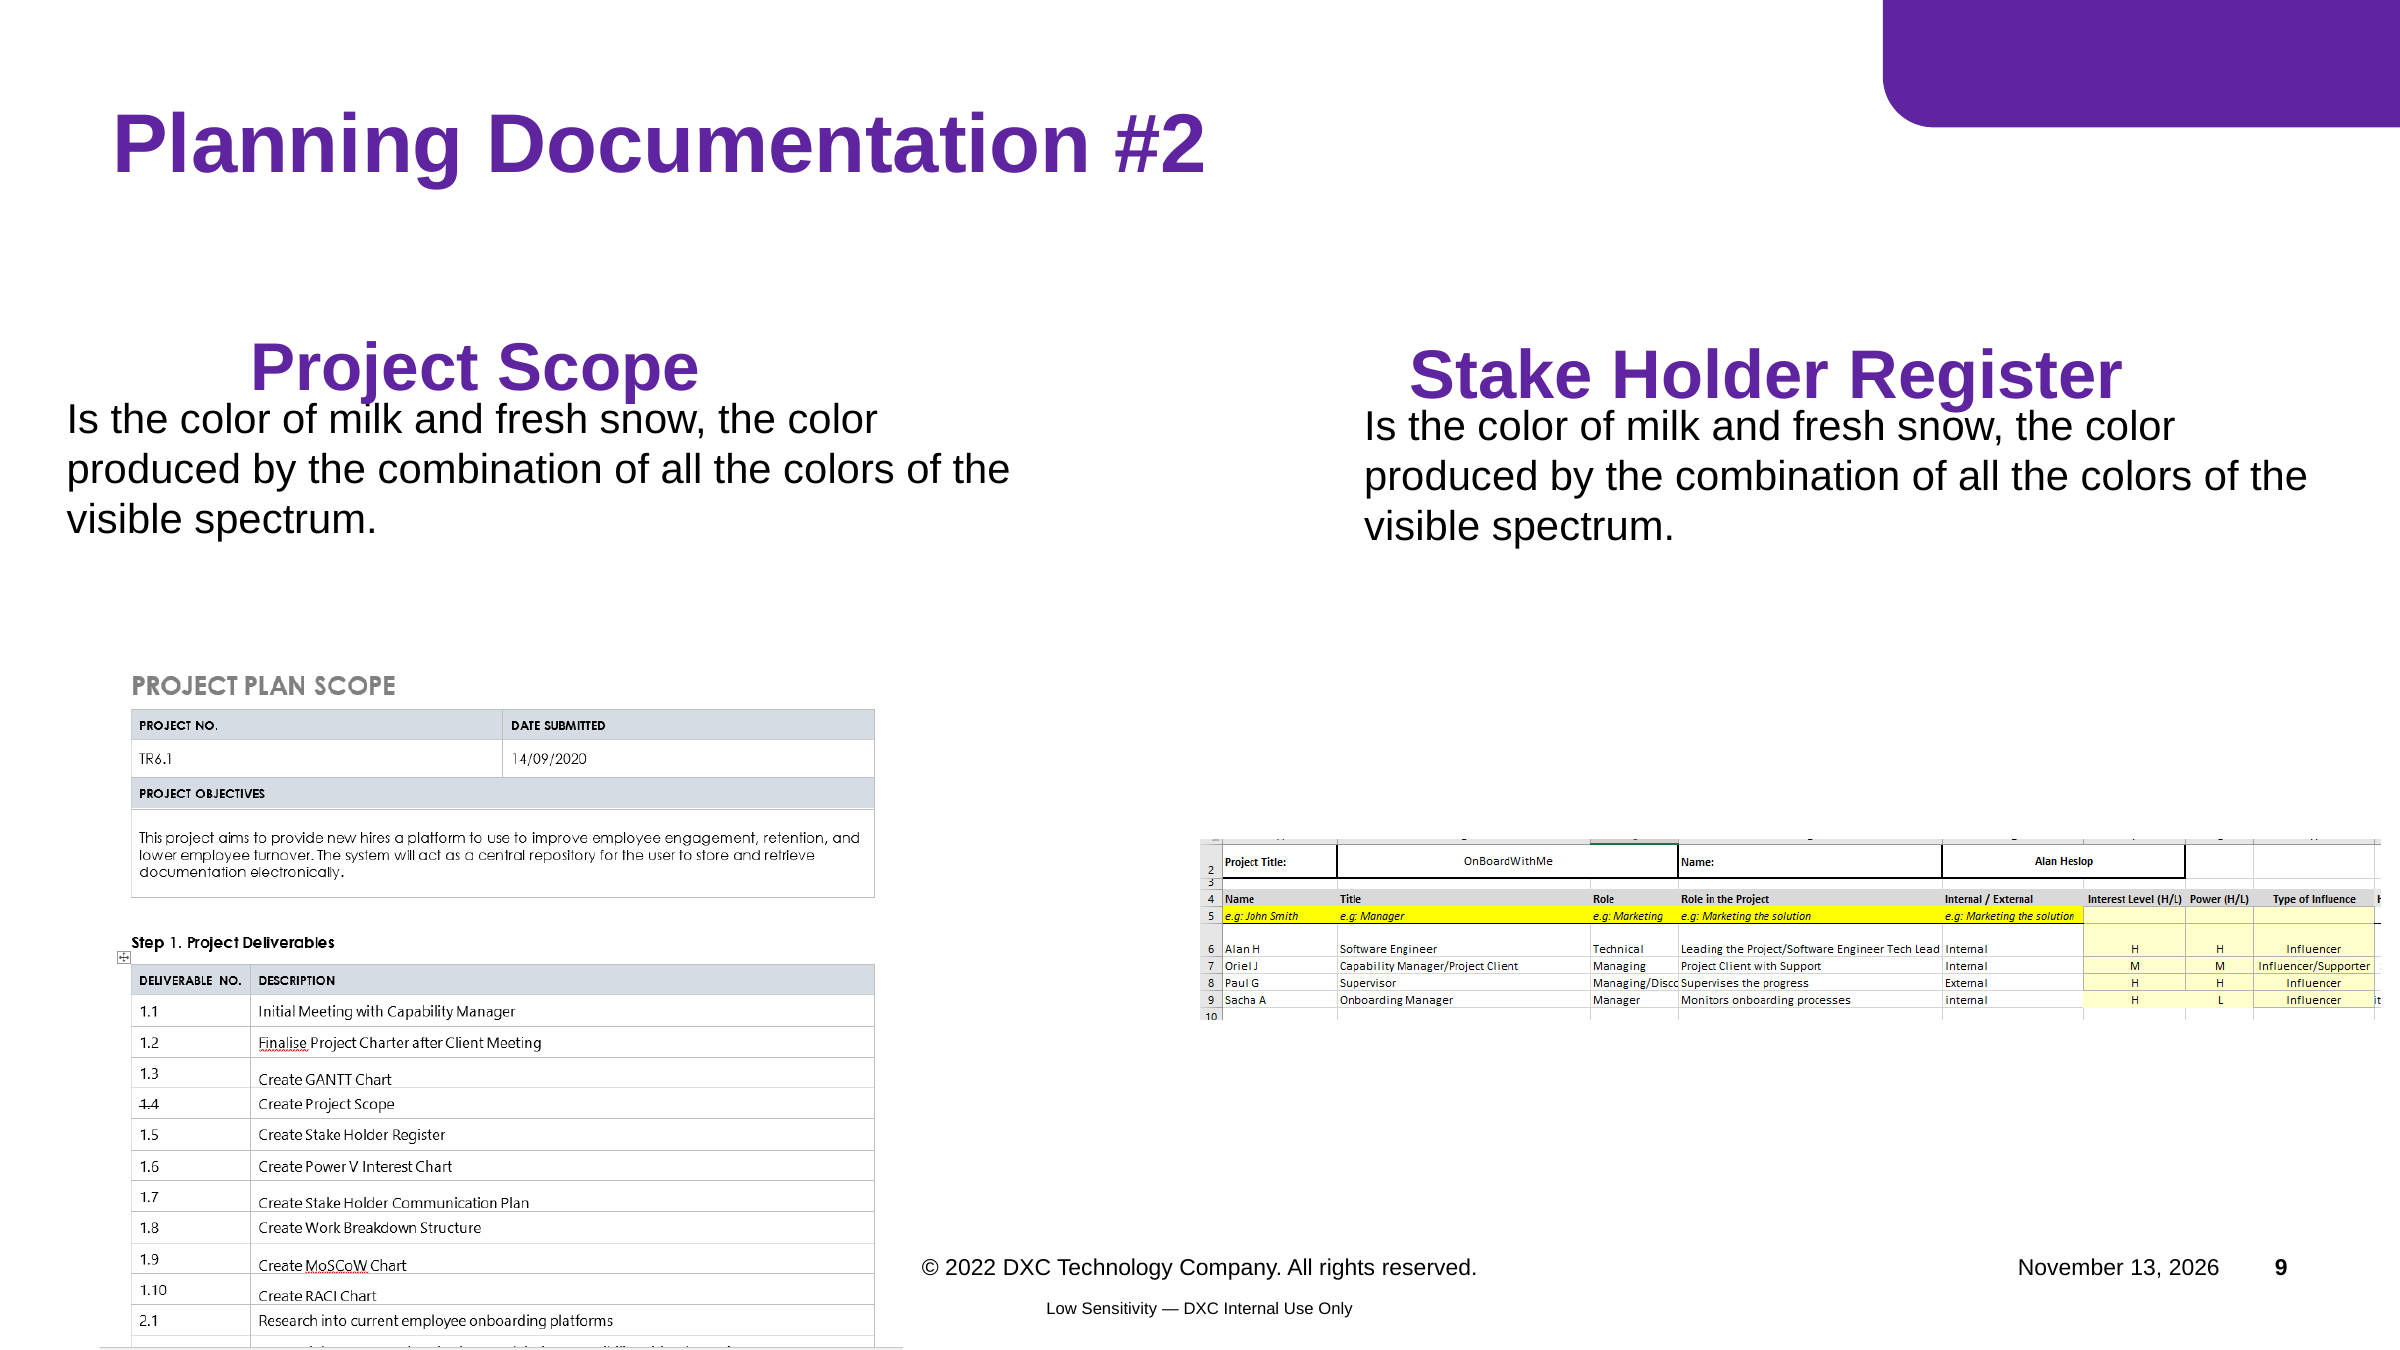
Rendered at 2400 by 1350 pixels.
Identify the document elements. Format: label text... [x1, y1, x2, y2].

picture [1199, 839, 2381, 1020]
text_box Project Scope [250, 335, 929, 405]
text_box Is the color of milk and fresh snow, the color produced by the combination of all the colors of the visible spectrum. [51, 377, 1031, 470]
text_box Is the color of milk and fresh snow, the color produced by the combination of all the colors of the visible spectrum. [1349, 383, 2328, 477]
text_box Stake Holder Register [1409, 342, 2227, 412]
title Planning Documentation #2 [112, 104, 1862, 338]
picture [99, 654, 903, 1350]
